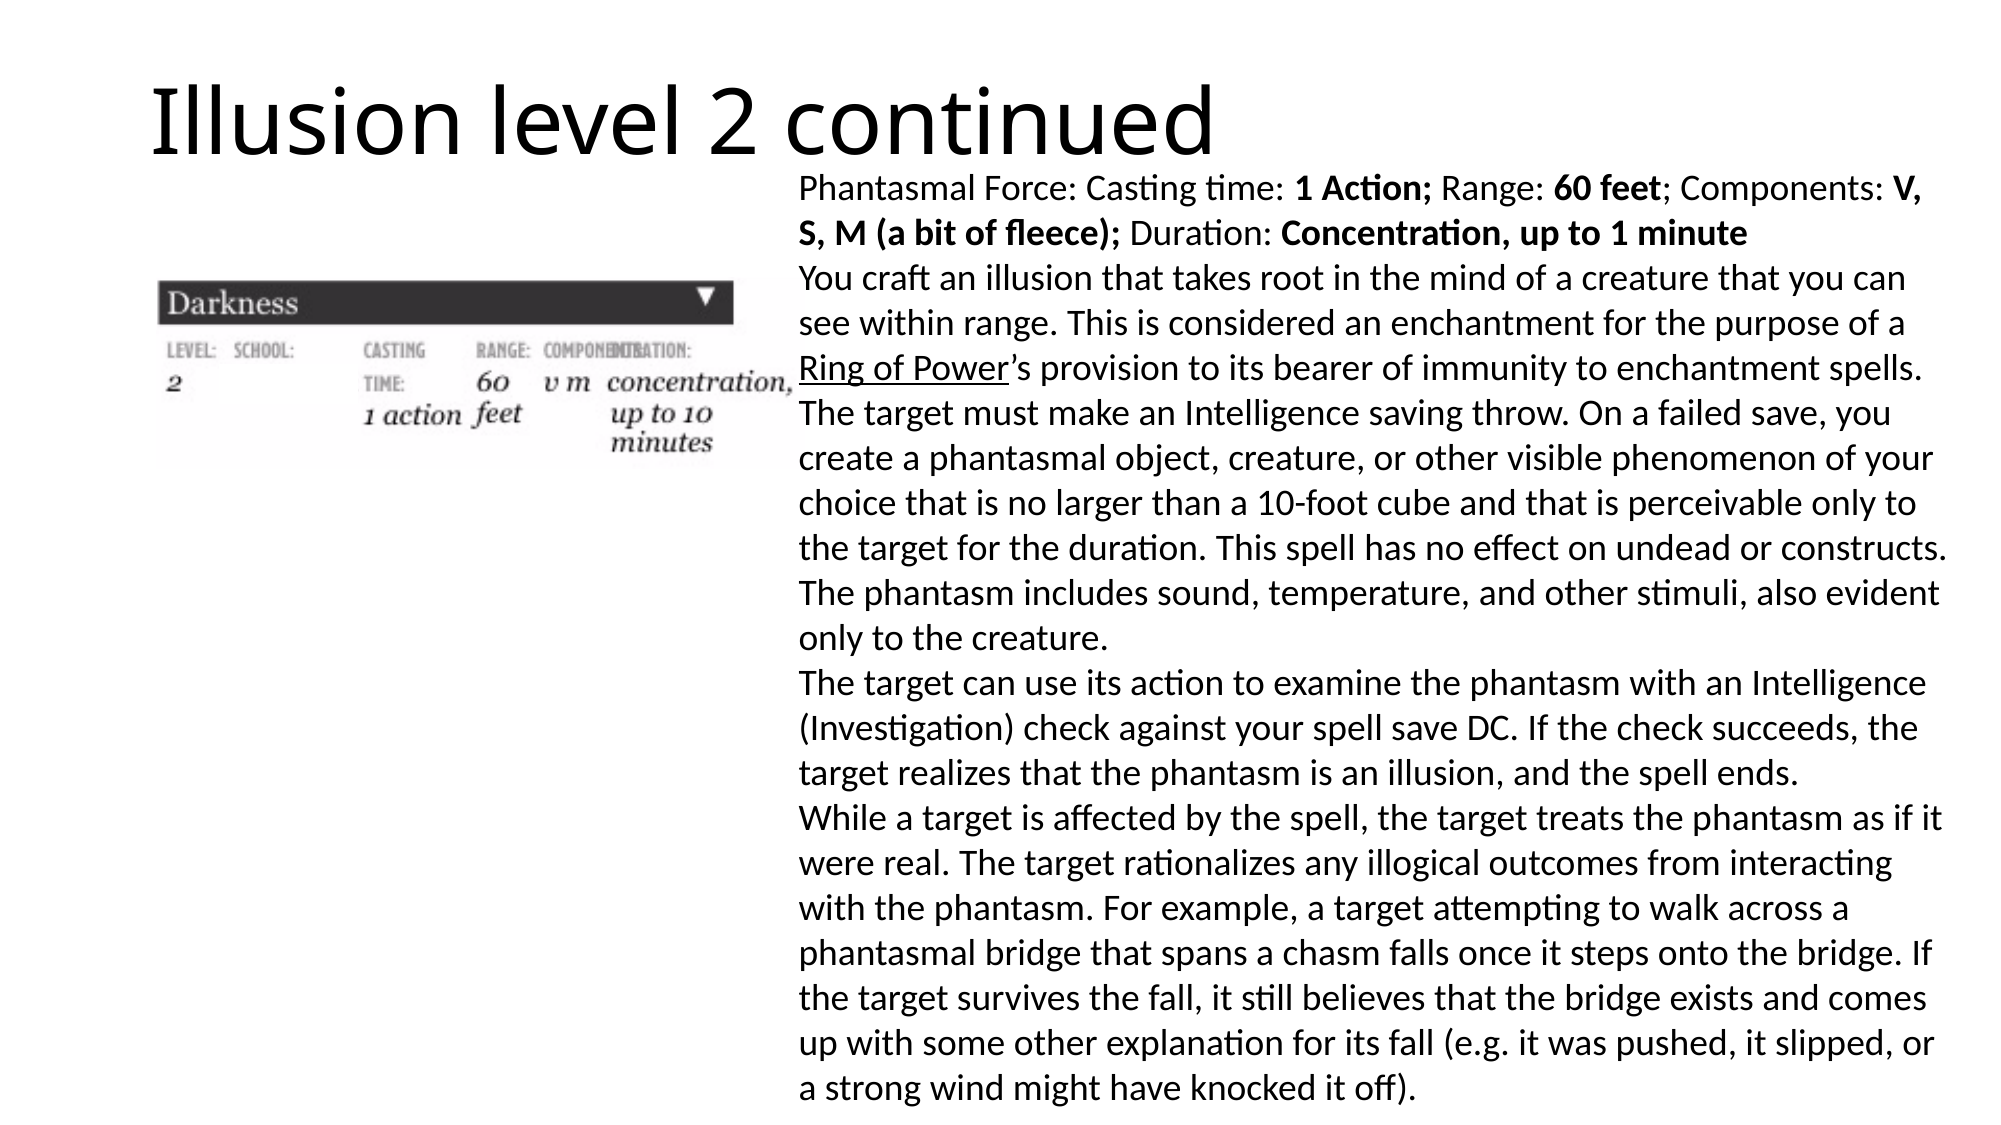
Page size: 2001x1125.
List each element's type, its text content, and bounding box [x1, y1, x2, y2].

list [156, 277, 805, 469]
title Illusion level 2 continued [134, 16, 1860, 234]
text_box Phantasmal Force: Casting time: 1 Action; Range: 60 feet; Components: V, S, M (a bit of fleece); Duration: Concentration, up to 1 minute You craft an illusion that takes root in the mind of a creature that you can see within range. This is considered an enchantment for the purpose of a Ring of Power’s provision to its bearer of immunity to enchantment spells. The target must make an Intelligence saving throw. On a failed save, you create a phantasmal object, creature, or other visible phenomenon of your choice that is no larger than a 10-foot cube and that is perceivable only to the target for the duration. This spell has no effect on undead or constructs. The phantasm includes sound, temperature, and other stimuli, also evident only to the creature. The target can use its action to examine the phantasm with an Intelligence (Investigation) check against your spell save DC. If the check succeeds, the target realizes that the phantasm is an illusion, and the spell ends. While a target is affected by the spell, the target treats the phantasm as if it were real. The target rationalizes any illogical outcomes from interacting with the phantasm. For example, a target attempting to walk across a phantasmal bridge that spans a chasm falls once it steps onto the bridge. If the target survives the fall, it still believes that the bridge exists and comes up with some other explanation for its fall (e.g. it was pushed, it slipped, or a strong wind might have knocked it off). [783, 155, 1971, 1116]
